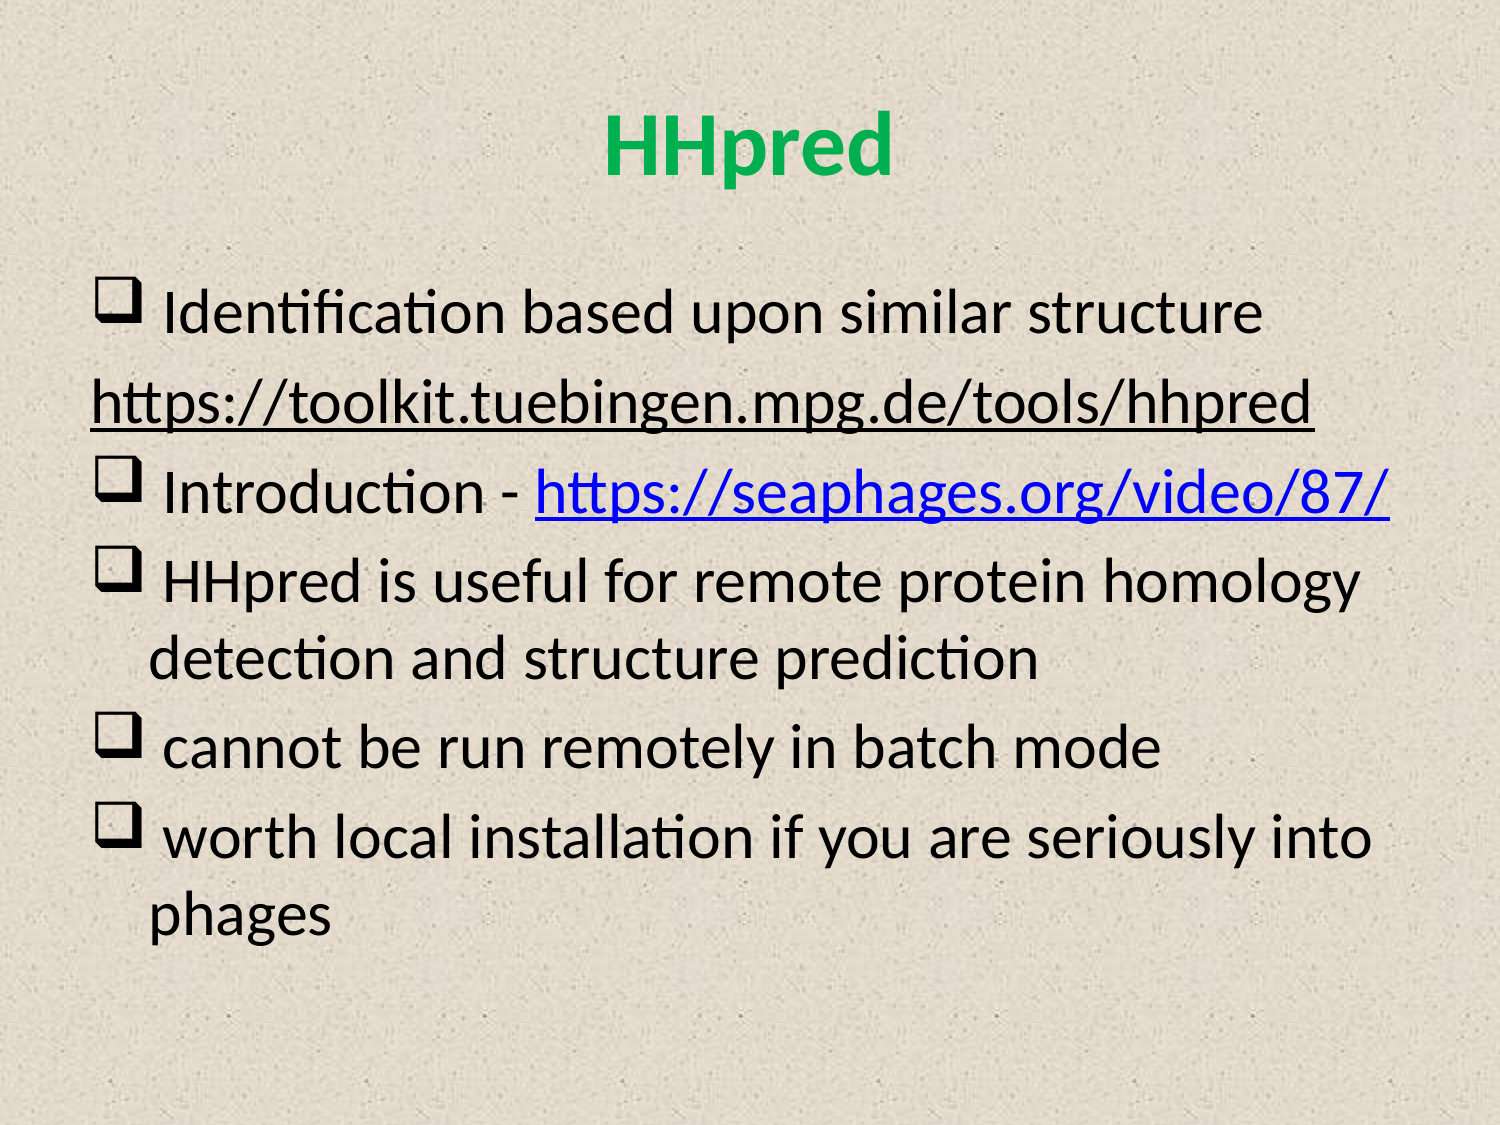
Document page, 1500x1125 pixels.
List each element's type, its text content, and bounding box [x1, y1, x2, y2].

picture [0, 0, 1500, 1125]
title HHpred [75, 45, 1425, 233]
list Identification based upon similar structure https://toolkit.tuebingen.mpg.de/tools/hhpred Introduction - https://seaphages.org/video/87/ HHpred is useful for remote protein homology detection and structure prediction cannot be run remotely in batch mode worth local installation if you are seriously into phages [75, 262, 1425, 1005]
